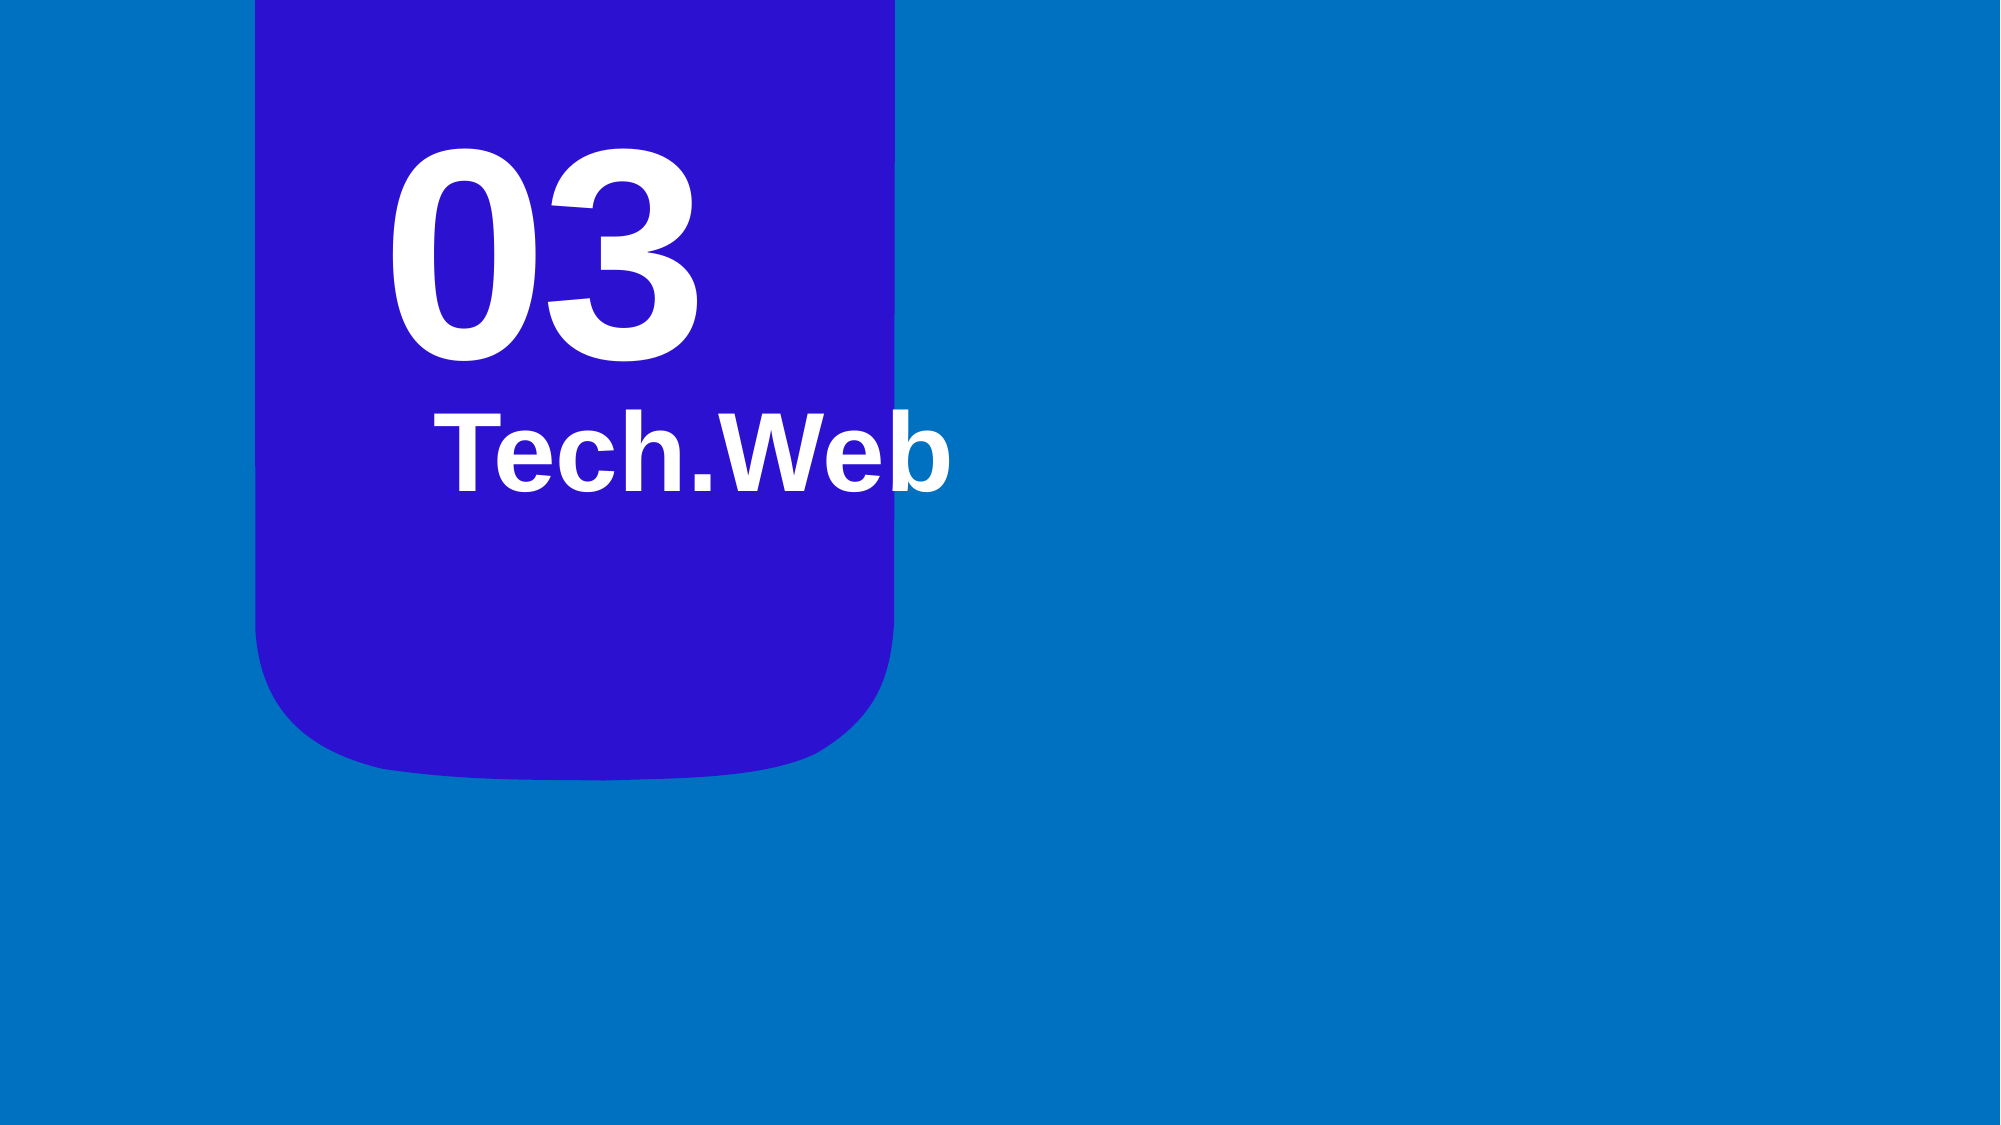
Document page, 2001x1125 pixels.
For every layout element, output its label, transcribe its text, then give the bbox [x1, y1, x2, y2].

title Tech.Web [418, 387, 1888, 506]
list 03 [381, 98, 837, 427]
